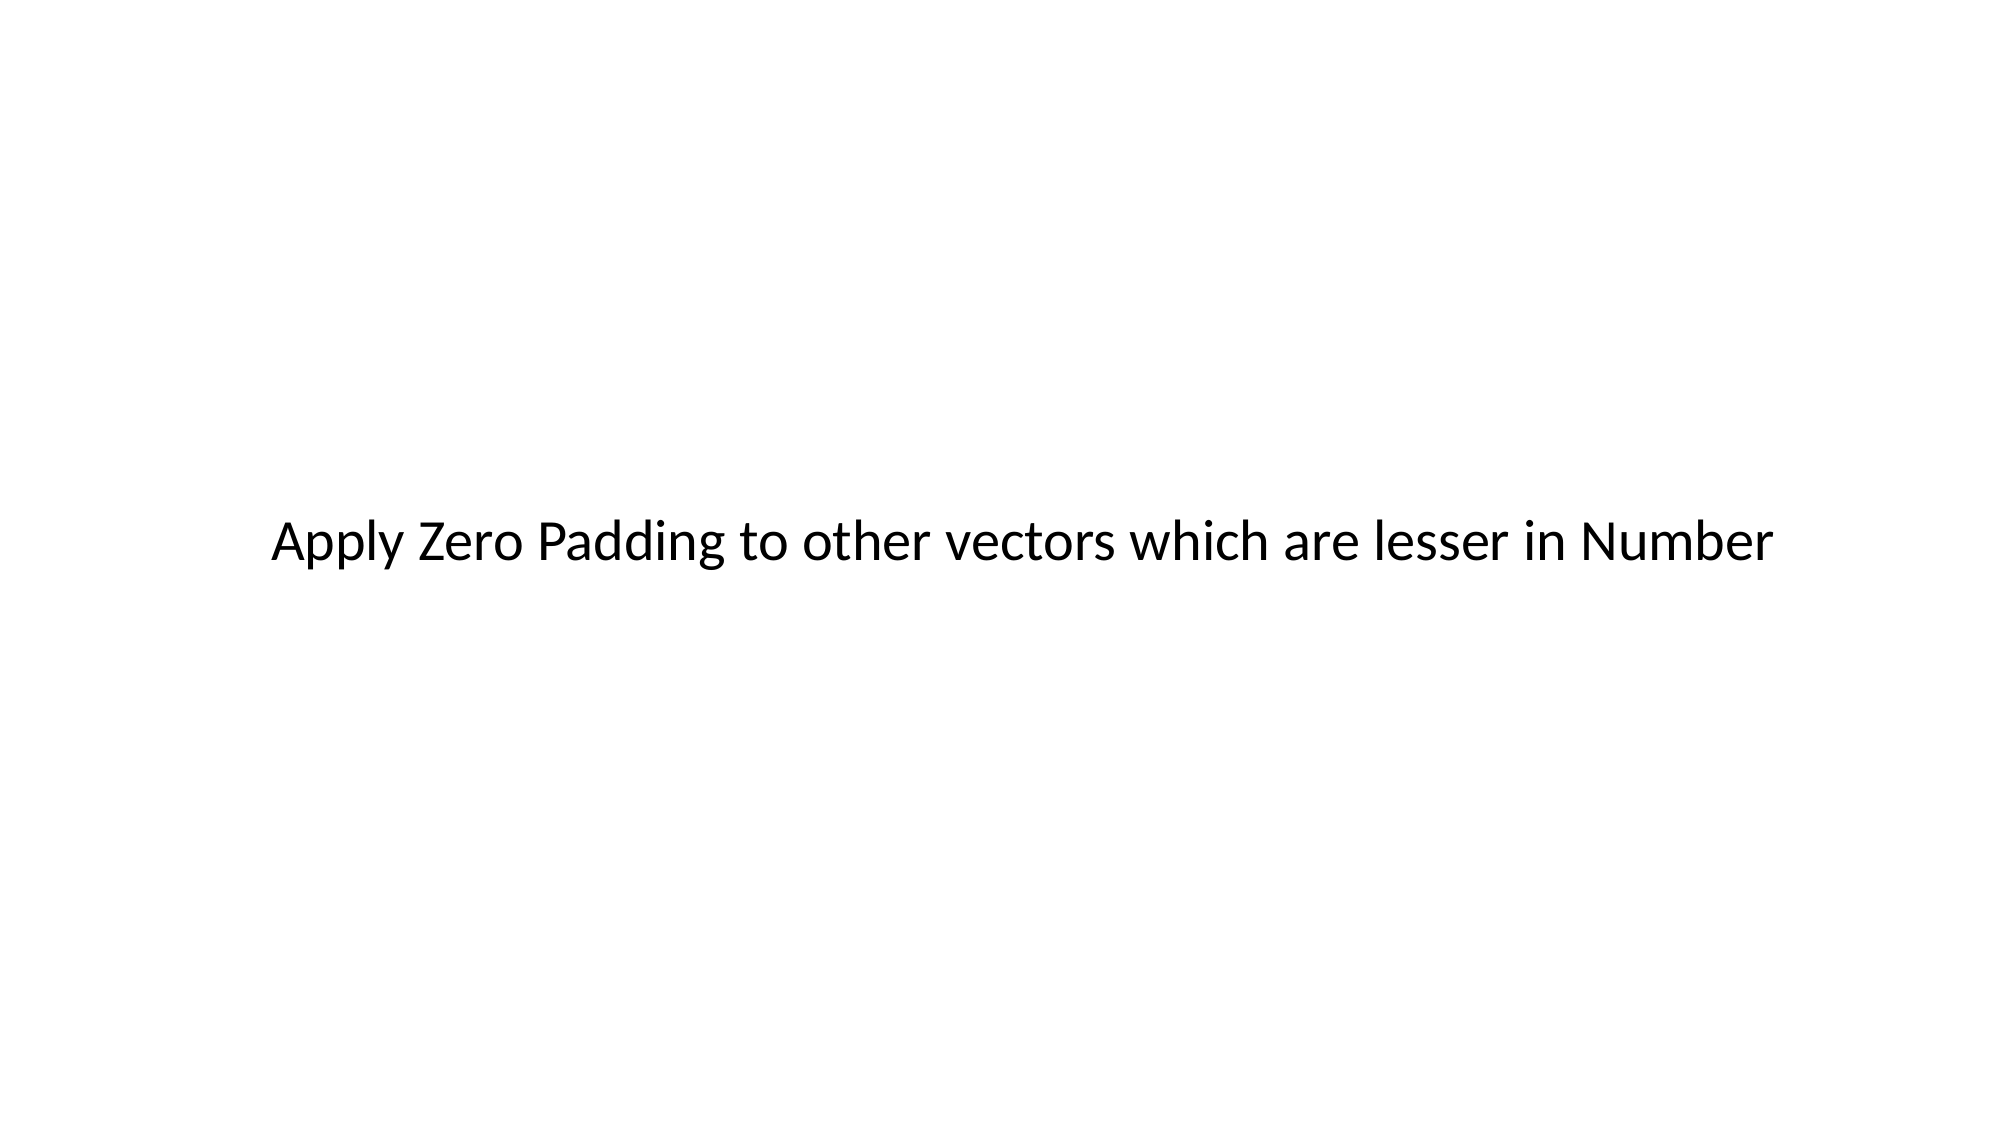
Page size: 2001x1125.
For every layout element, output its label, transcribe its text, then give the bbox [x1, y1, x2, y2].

text_box Apply Zero Padding to other vectors which are lesser in Number [256, 495, 1791, 580]
